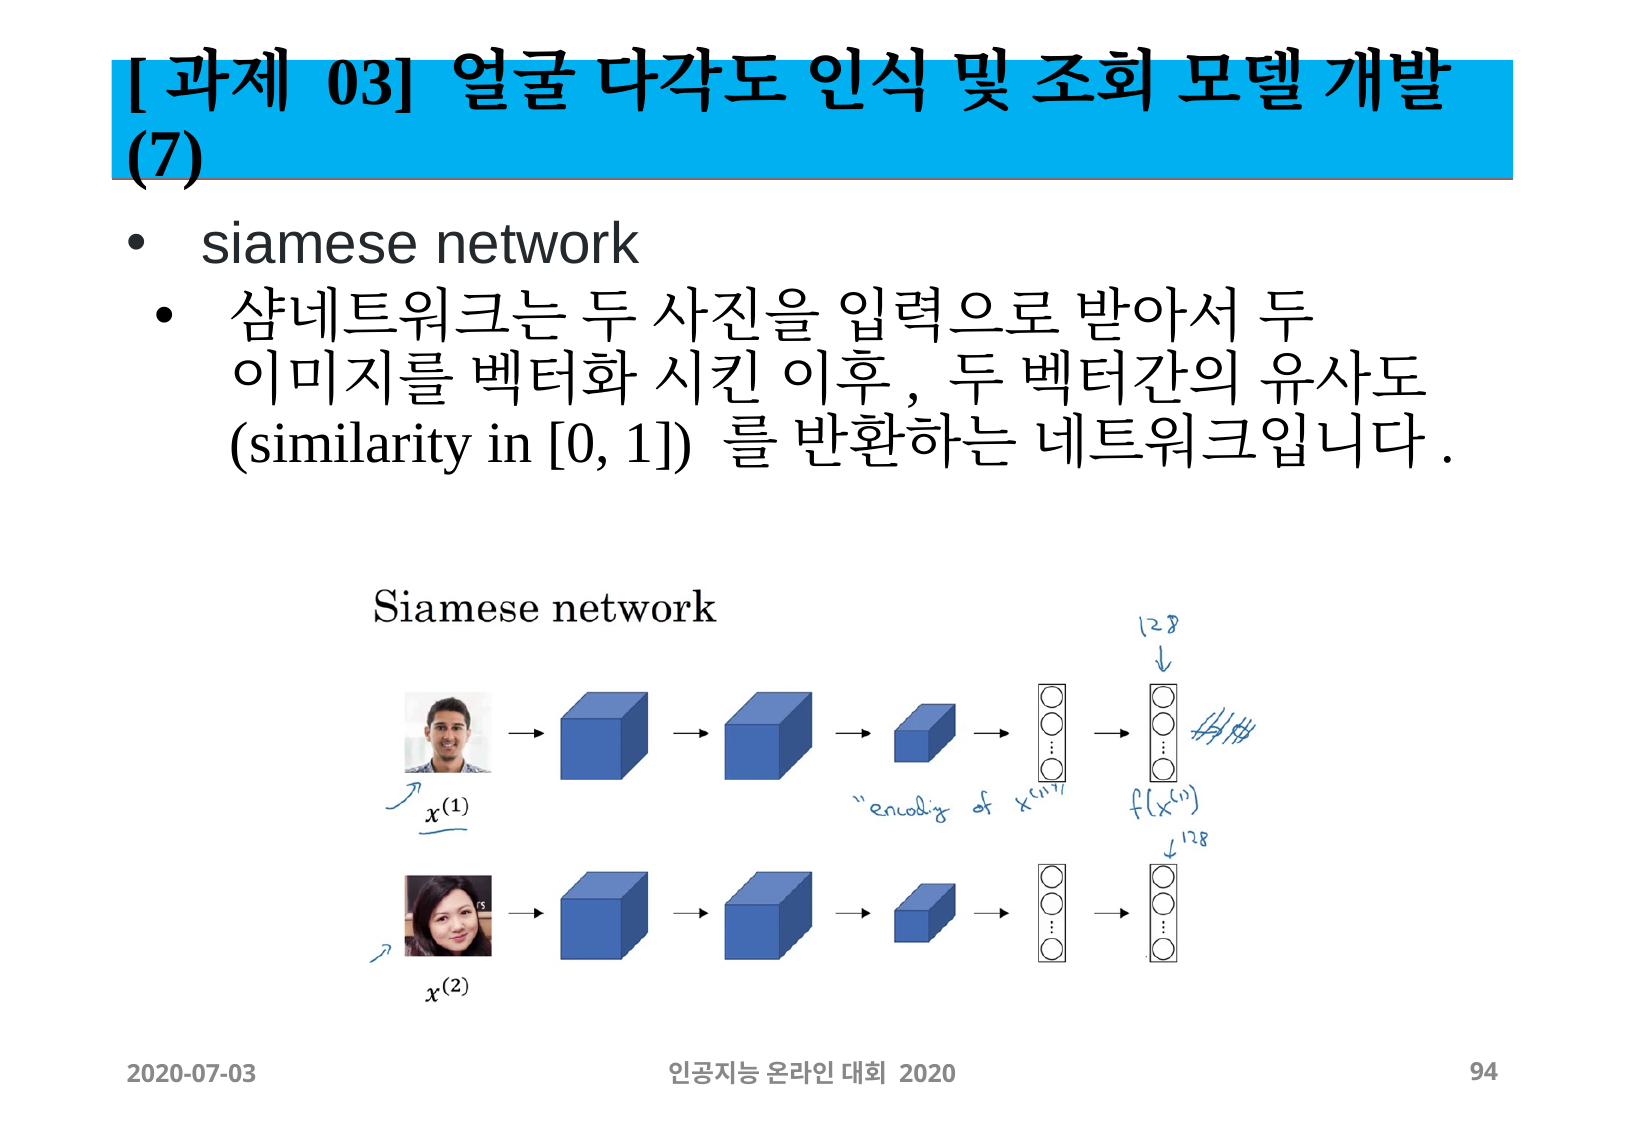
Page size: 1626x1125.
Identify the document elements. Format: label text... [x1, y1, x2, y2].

footer 인공지능 온라인 대회 2020 [538, 1042, 1087, 1103]
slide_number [111, 1042, 303, 1103]
title [과제 03] 얼굴 다각도 인식 및 조회 모델 개발 (7) [111, 59, 1514, 179]
slide_number ‹#› [1433, 1042, 1514, 1103]
picture [357, 583, 1268, 1012]
list siamese network 샴네트워크는 두 사진을 입력으로 받아서 두 이미지를 벡터화 시킨 이후, 두 벡터간의 유사도 (similarity in [0, 1]) 를 반환하는 네트워크입니다. [111, 205, 1514, 511]
